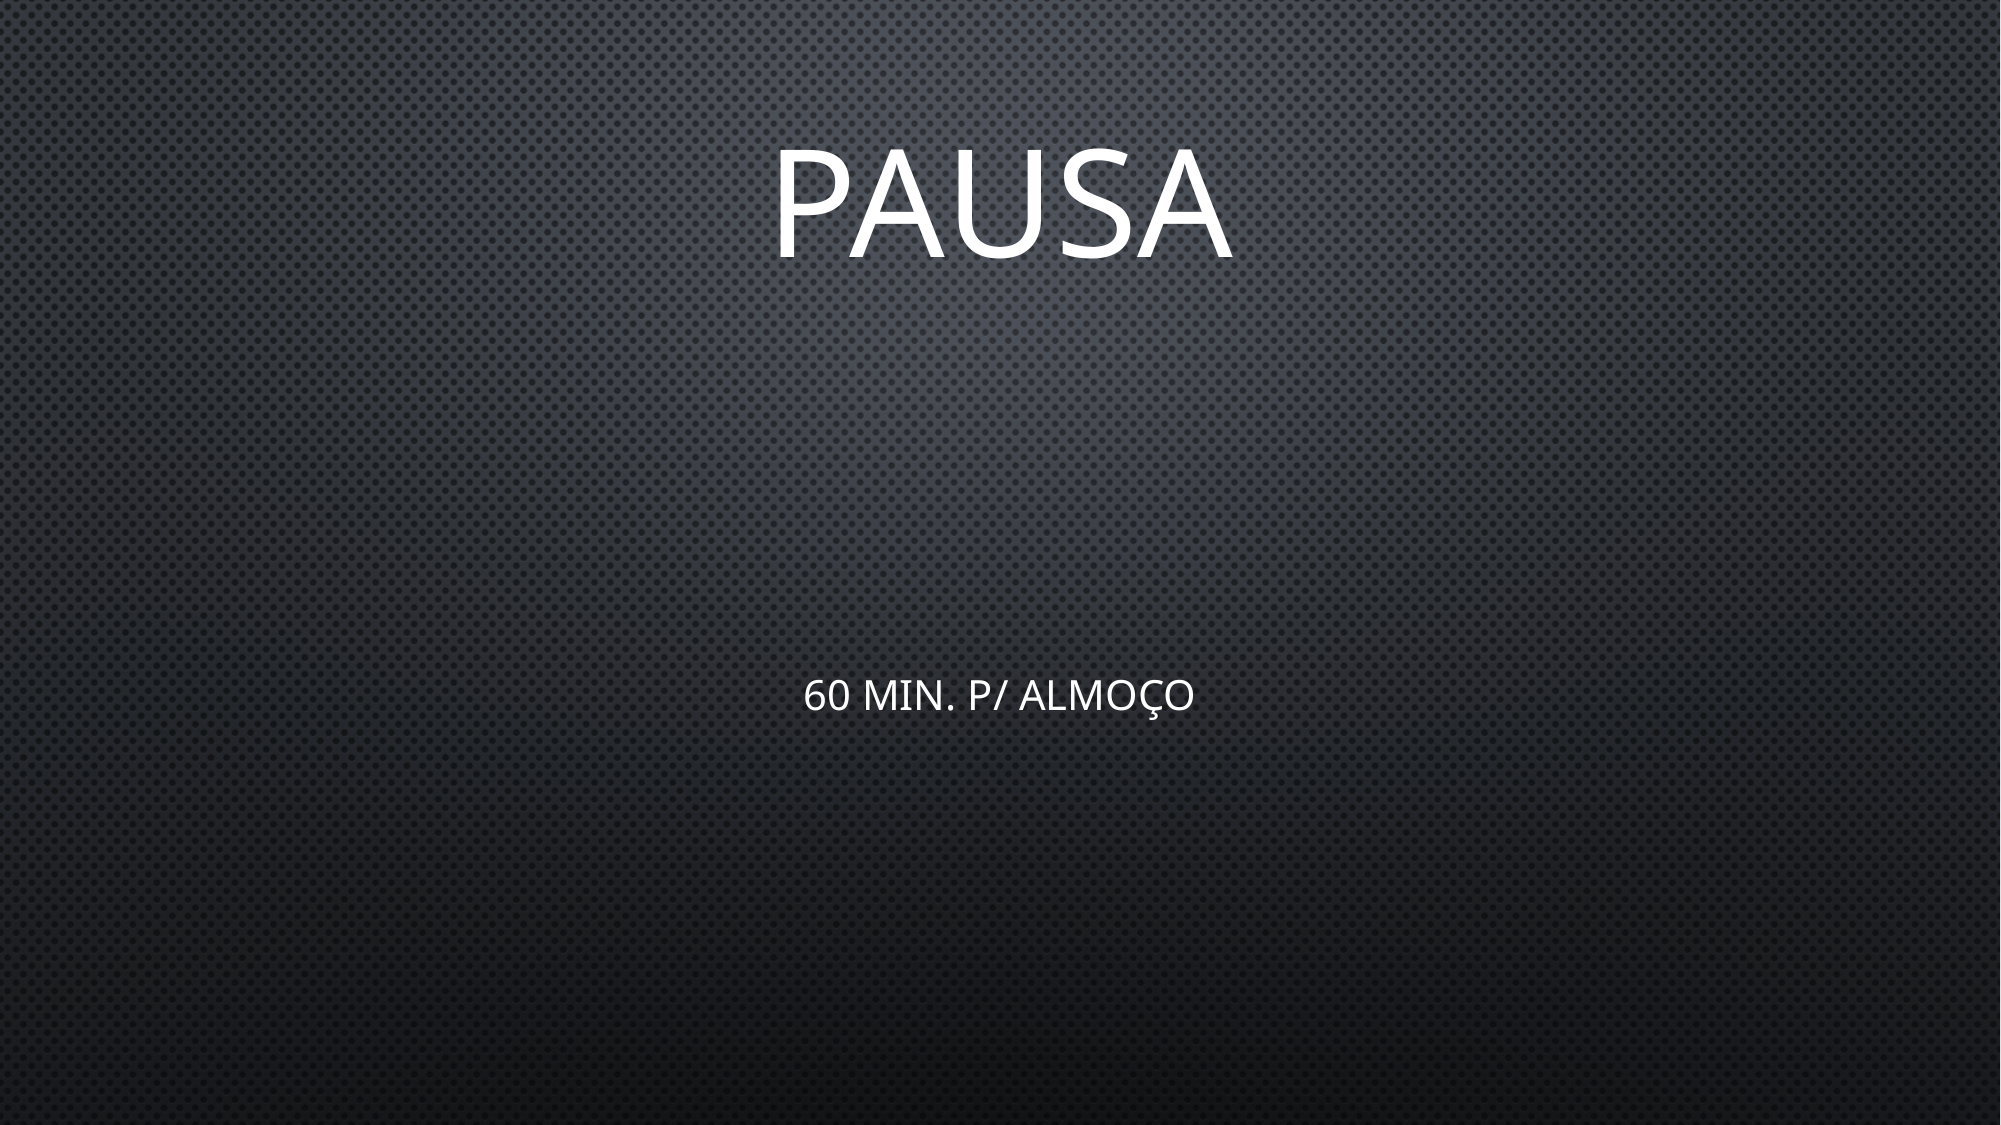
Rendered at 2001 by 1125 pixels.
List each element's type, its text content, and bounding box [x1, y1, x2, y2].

text_box 60 min. p/ almoço [187, 437, 1813, 950]
text_box pausa [187, 99, 1813, 413]
